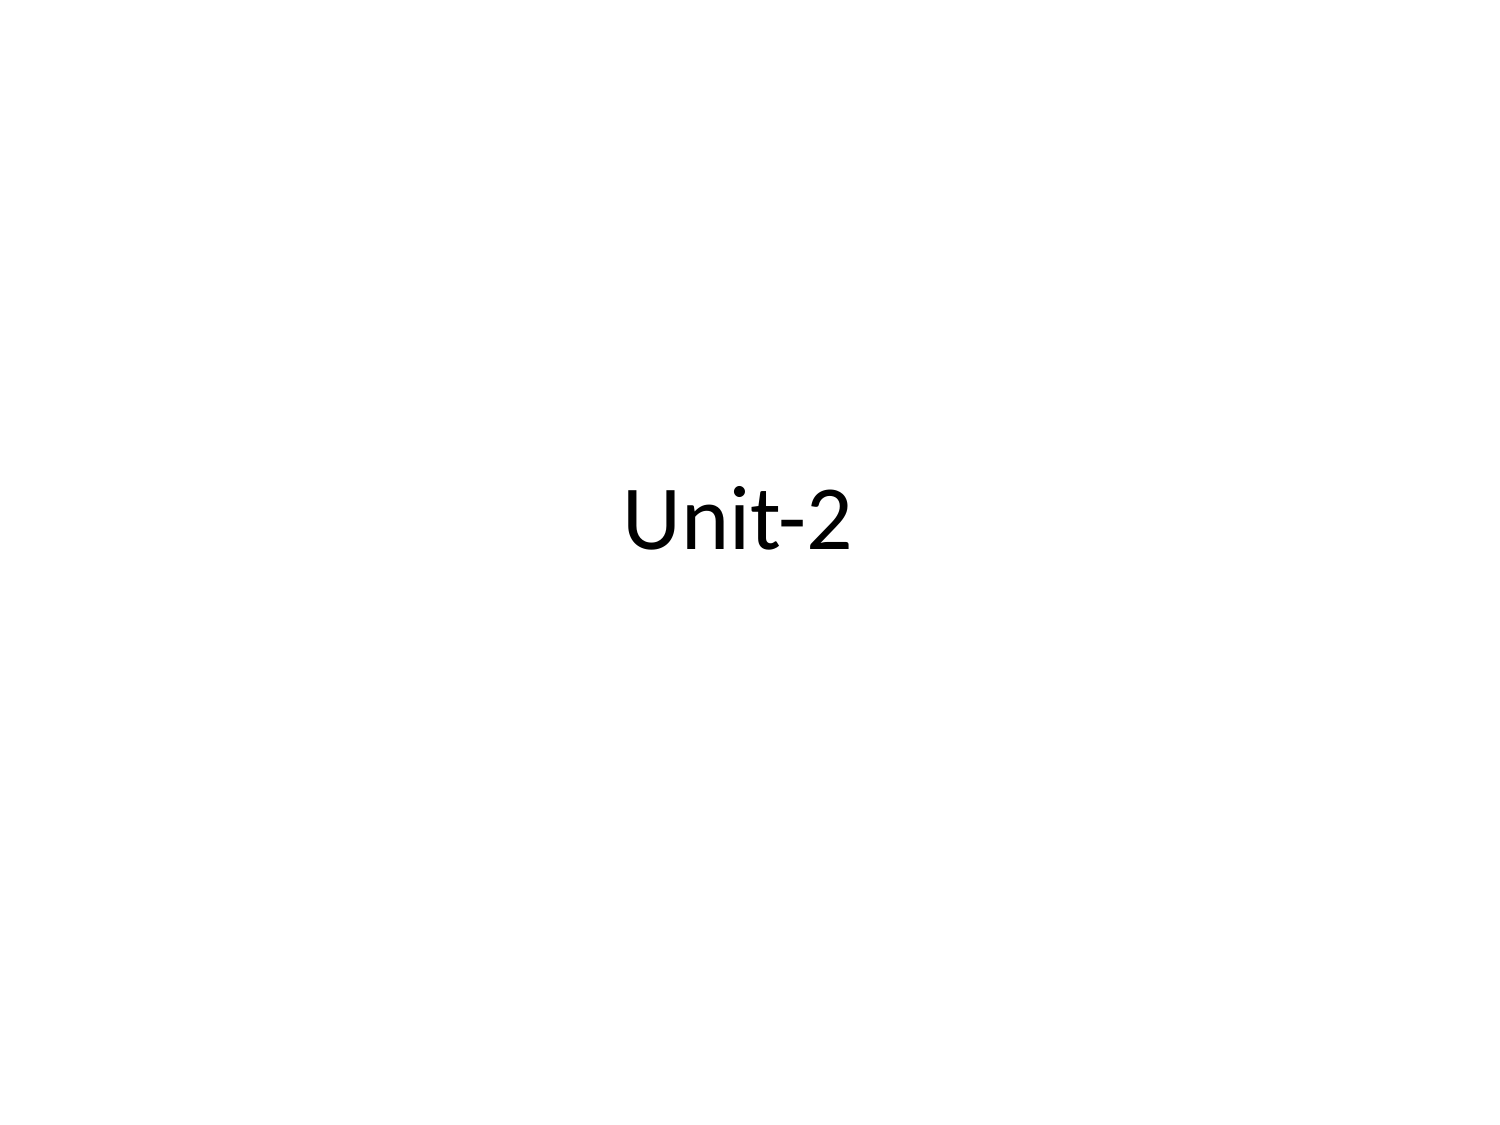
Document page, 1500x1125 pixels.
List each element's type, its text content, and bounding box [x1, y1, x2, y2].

title Unit-2 [62, 412, 1413, 613]
